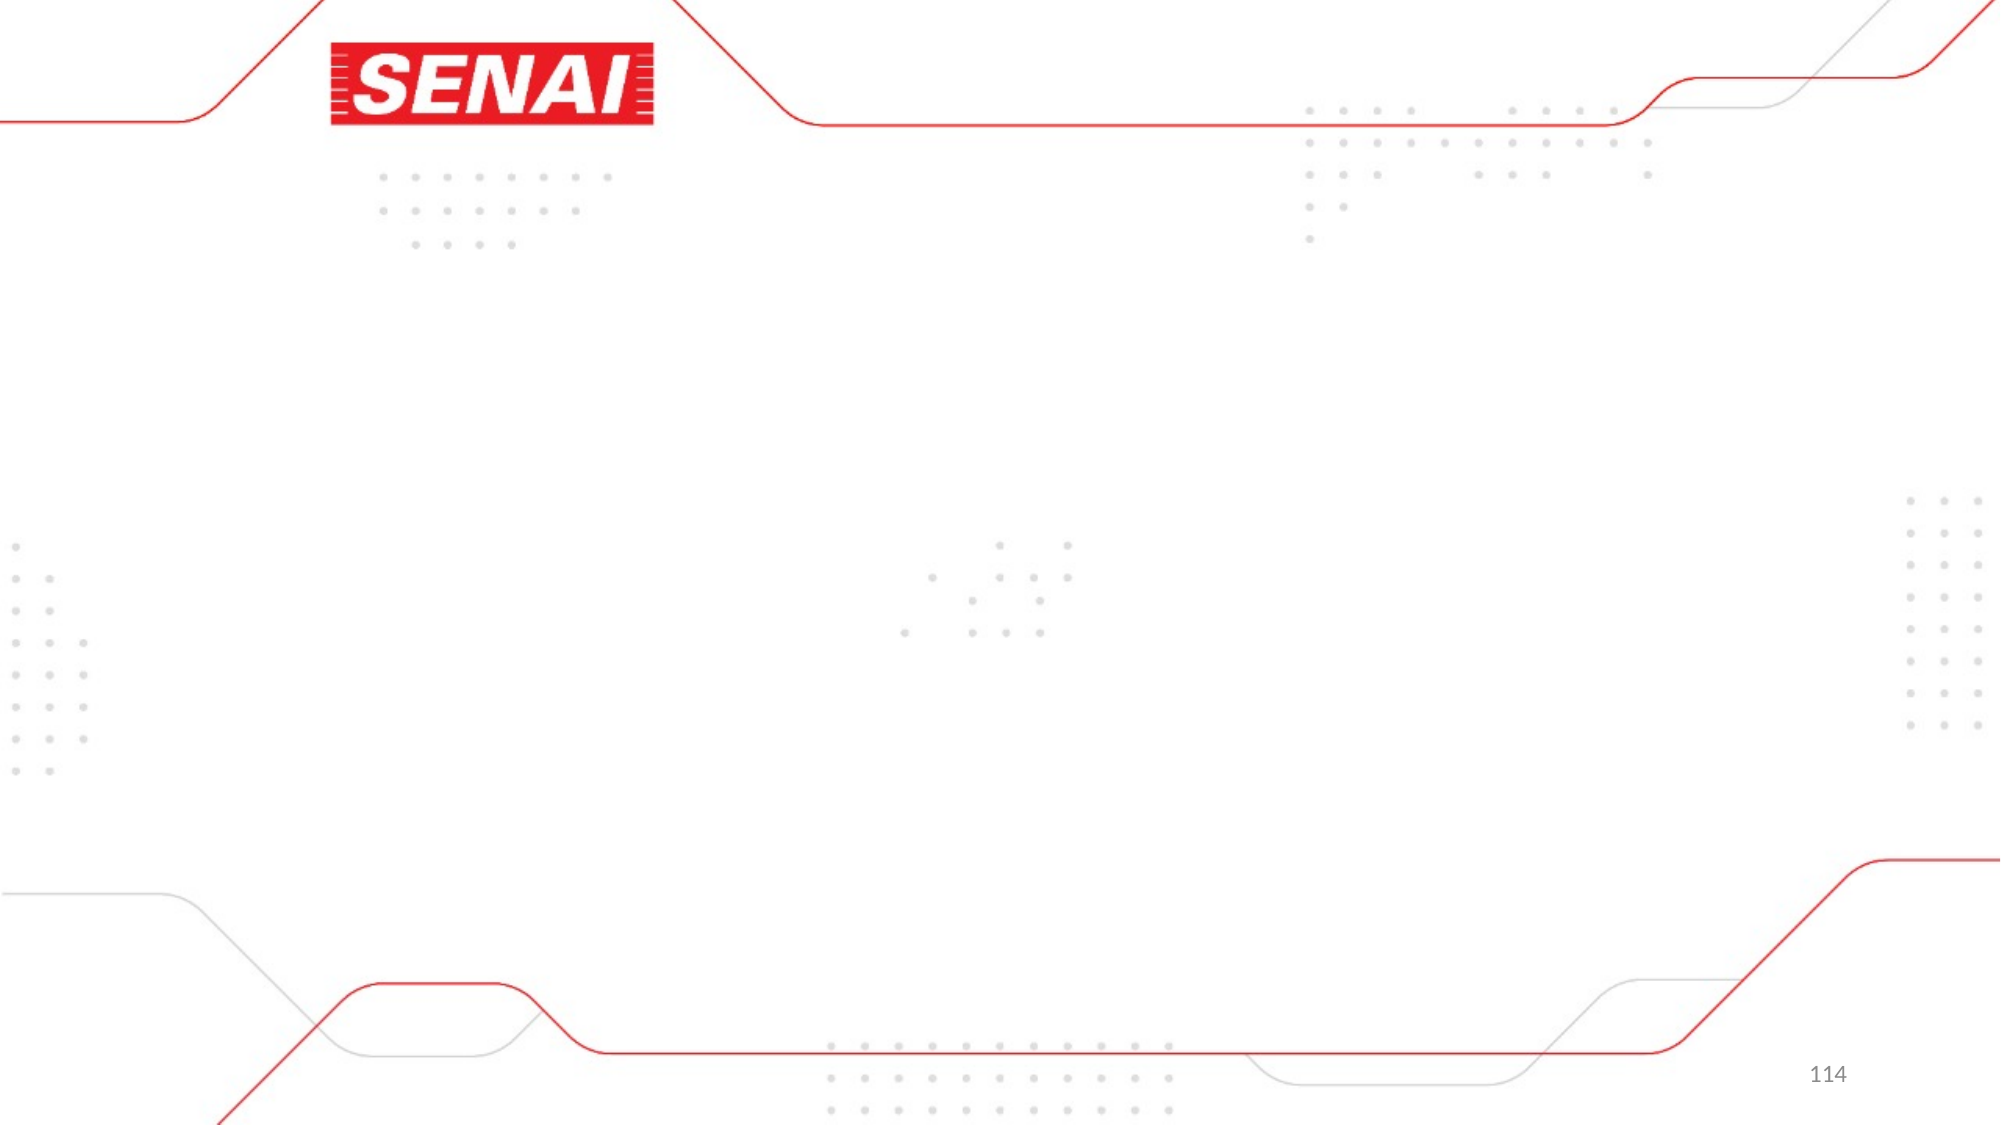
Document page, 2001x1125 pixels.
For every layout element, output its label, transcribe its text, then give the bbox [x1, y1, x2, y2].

picture [0, 0, 2001, 1125]
slide_number 114 [1412, 1042, 1863, 1103]
